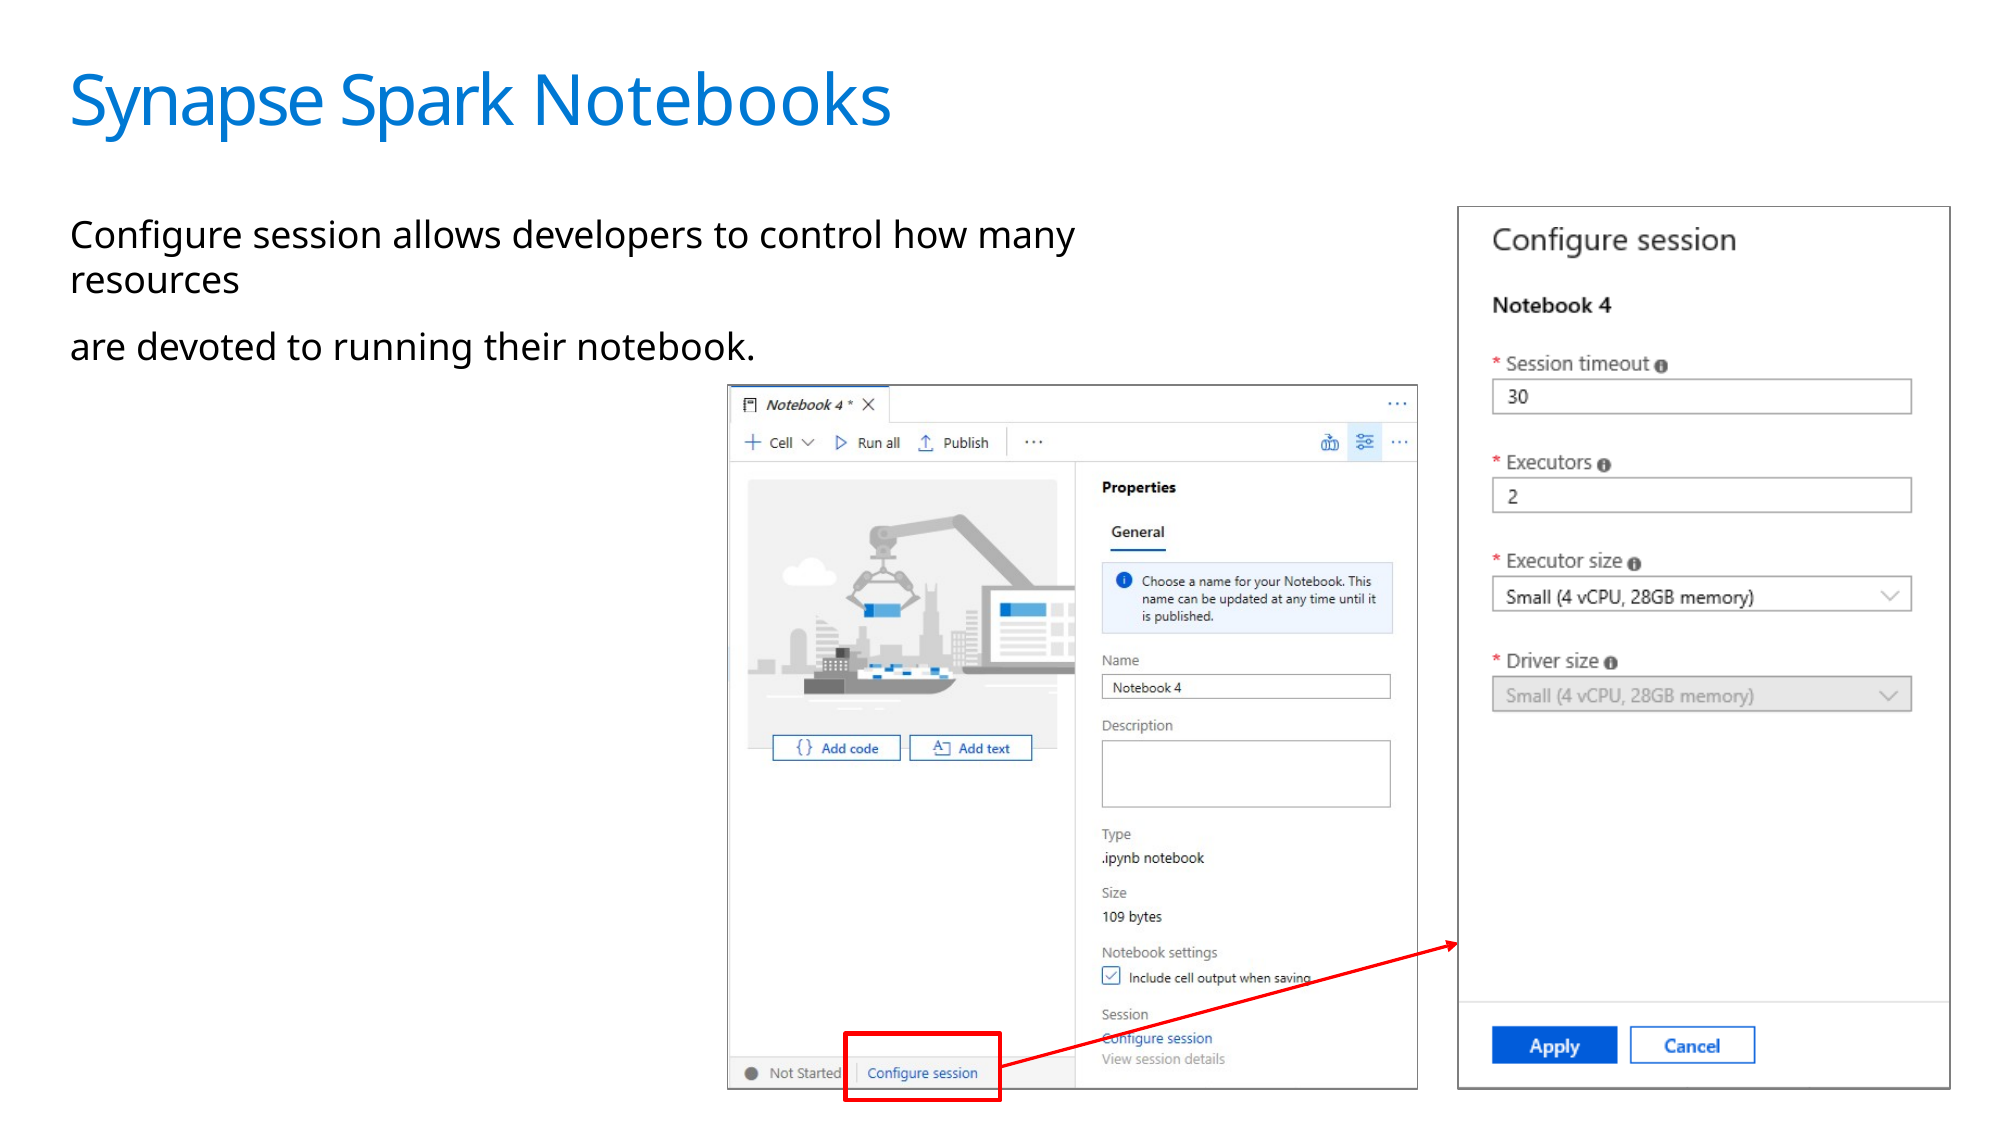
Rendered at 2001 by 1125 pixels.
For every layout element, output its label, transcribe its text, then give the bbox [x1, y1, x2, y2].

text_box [726, 205, 1951, 1103]
title Synapse Spark Notebooks [67, 0, 909, 185]
text_box Configure session allows developers to control how many resources are devoted to running their notebook. [67, 185, 1186, 369]
